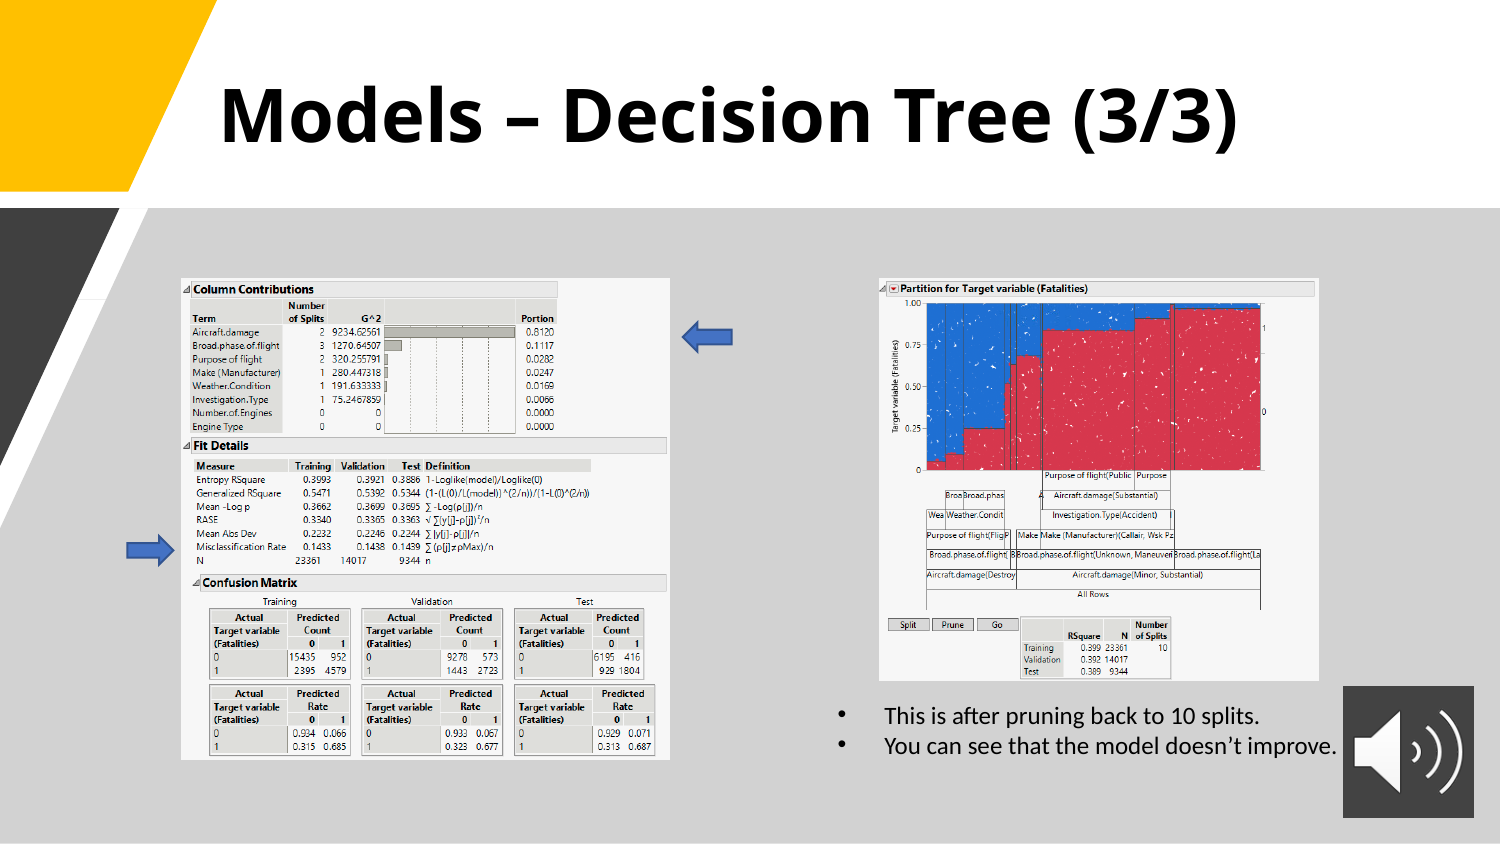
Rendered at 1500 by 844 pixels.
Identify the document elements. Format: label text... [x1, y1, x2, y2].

picture [1341, 685, 1475, 819]
text_box [0, 207, 122, 467]
text_box [126, 533, 175, 568]
title Models – Decision Tree (3/3) [203, 45, 1356, 192]
text_box This is after pruning back to 10 splits. You can see that the model doesn’t improve. [822, 692, 1341, 767]
text_box [681, 320, 733, 355]
picture [879, 278, 1319, 681]
text_box [0, 0, 219, 193]
text_box [0, 207, 1500, 844]
picture [181, 278, 670, 760]
